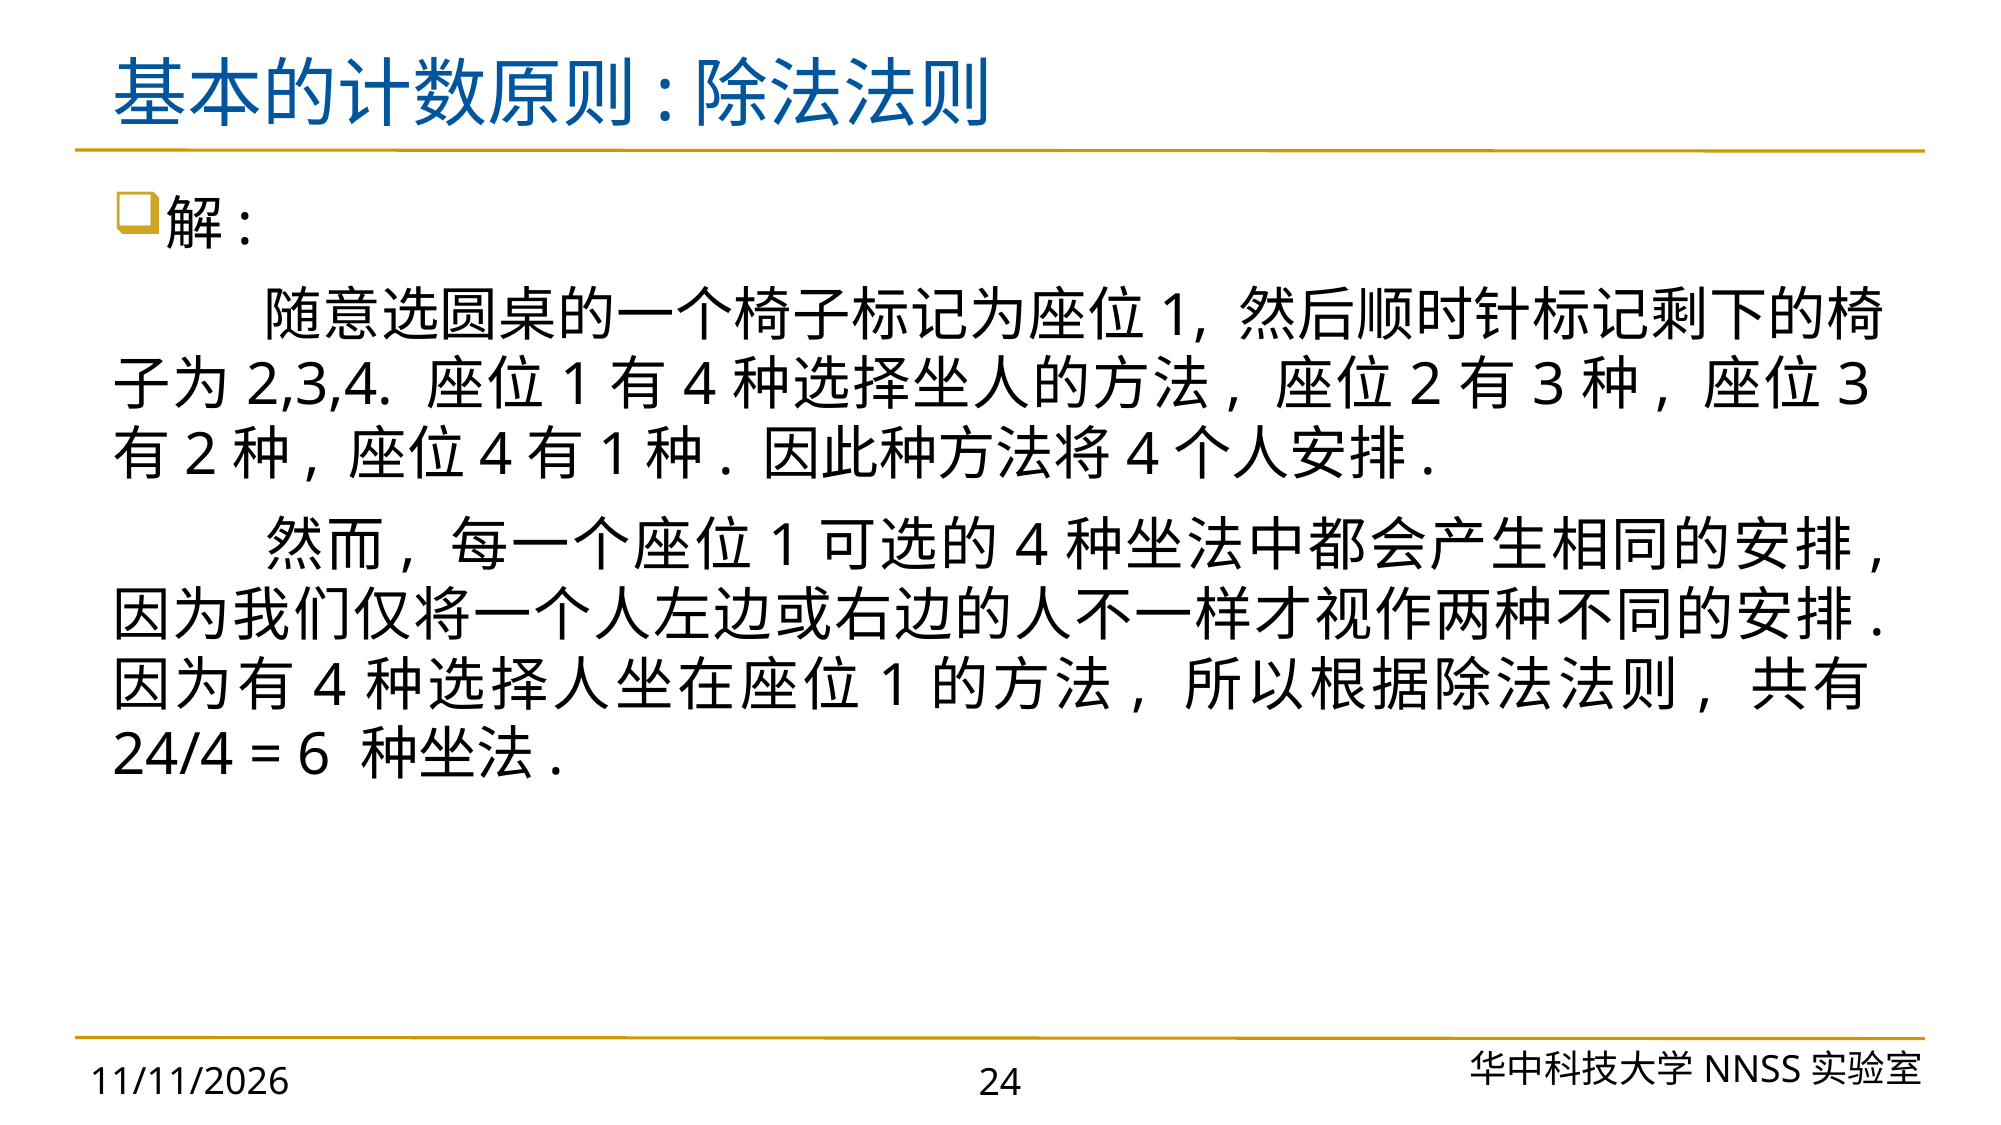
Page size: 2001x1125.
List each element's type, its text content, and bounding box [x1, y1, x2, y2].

footer 华中科技大学NNSS实验室 [1137, 1037, 1938, 1113]
slide_number 24 [699, 1050, 1300, 1111]
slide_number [75, 1050, 550, 1111]
title 基本的计数原则:除法法则 [97, 44, 1900, 149]
